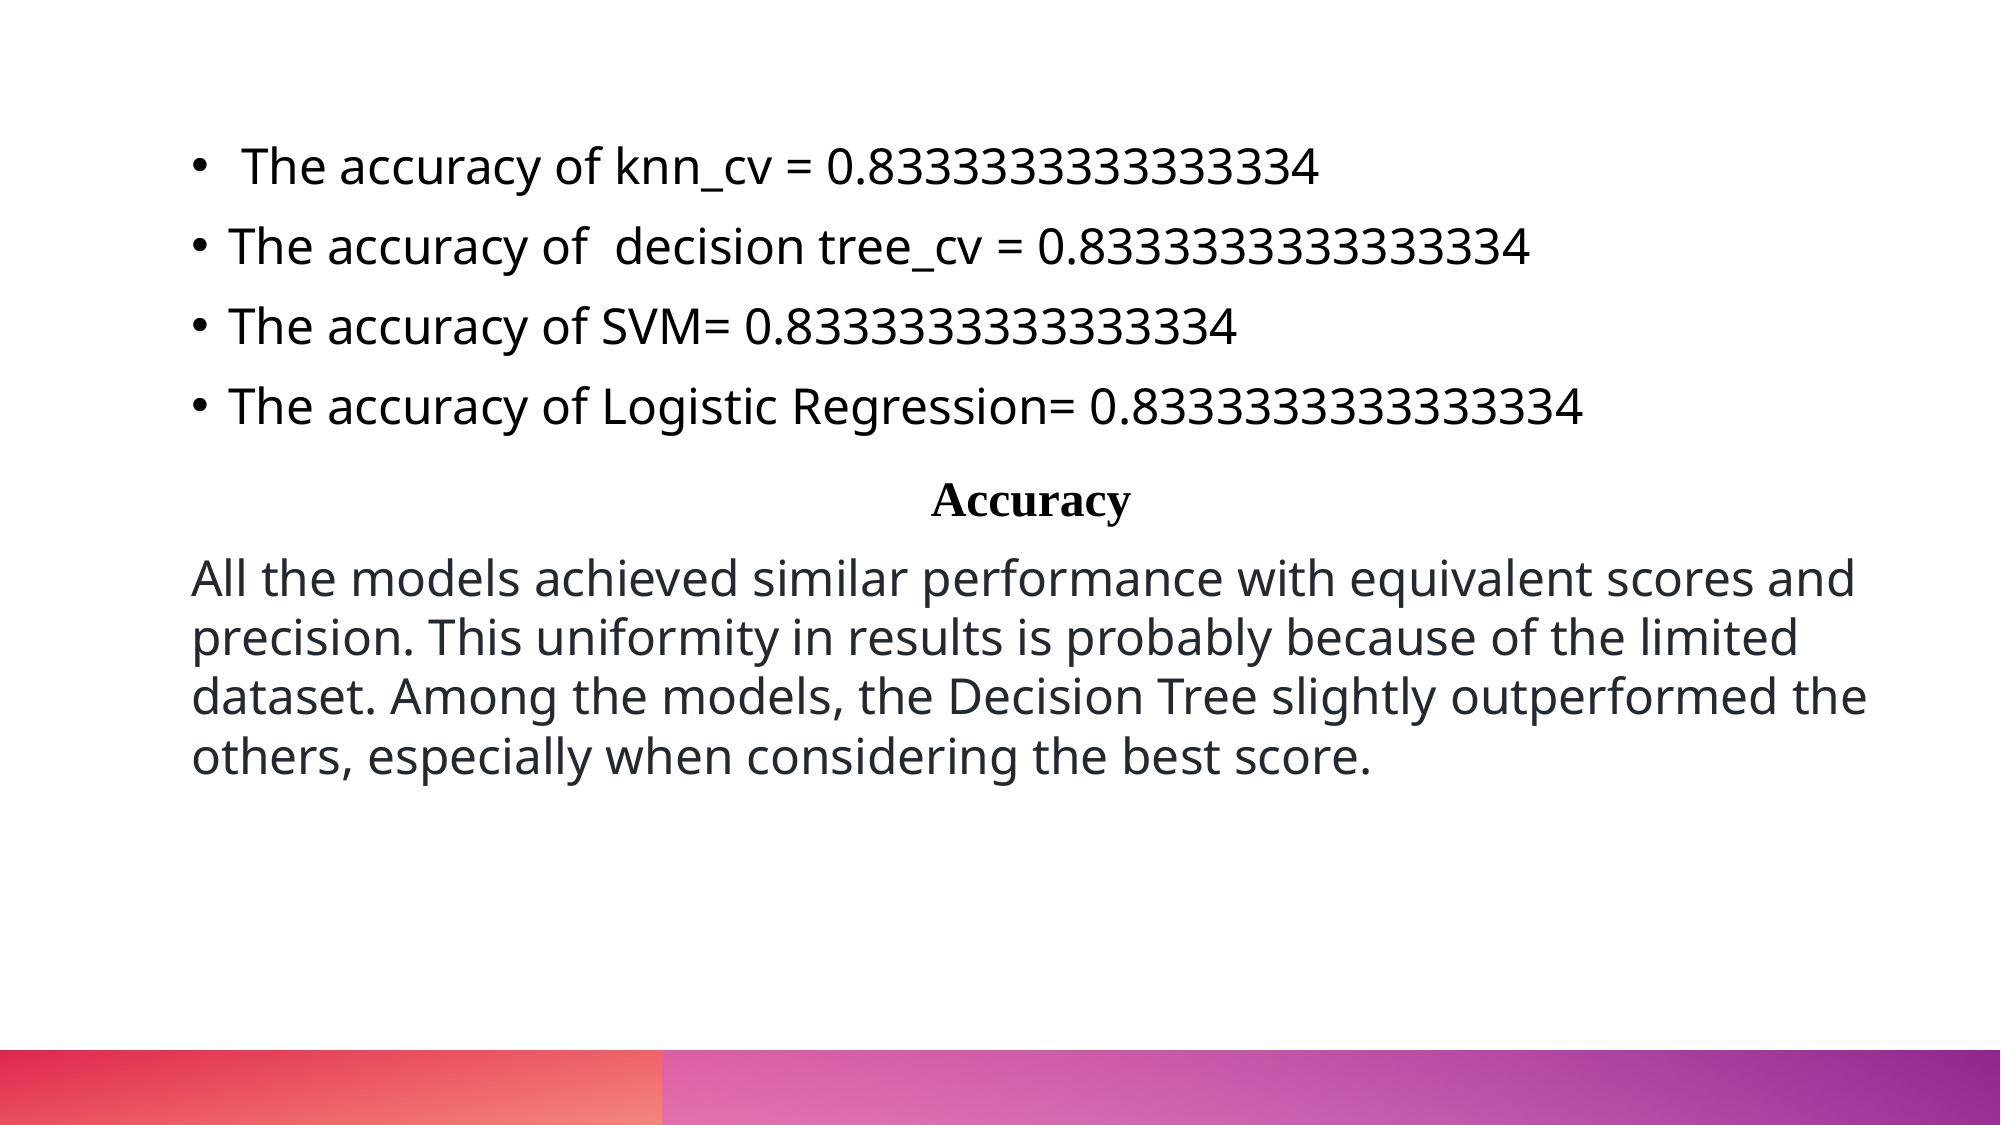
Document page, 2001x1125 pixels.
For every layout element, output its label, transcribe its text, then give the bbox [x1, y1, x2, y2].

text_box The accuracy of knn_cv = 0.8333333333333334 The accuracy of decision tree_cv = 0.8333333333333334 The accuracy of SVM= 0.8333333333333334 The accuracy of Logistic Regression= 0.8333333333333334 Accuracy All the models achieved similar performance with equivalent scores and precision. This uniformity in results is probably because of the limited dataset. Among the models, the Decision Tree slightly outperformed the others, especially when considering the best score. [191, 135, 1872, 785]
